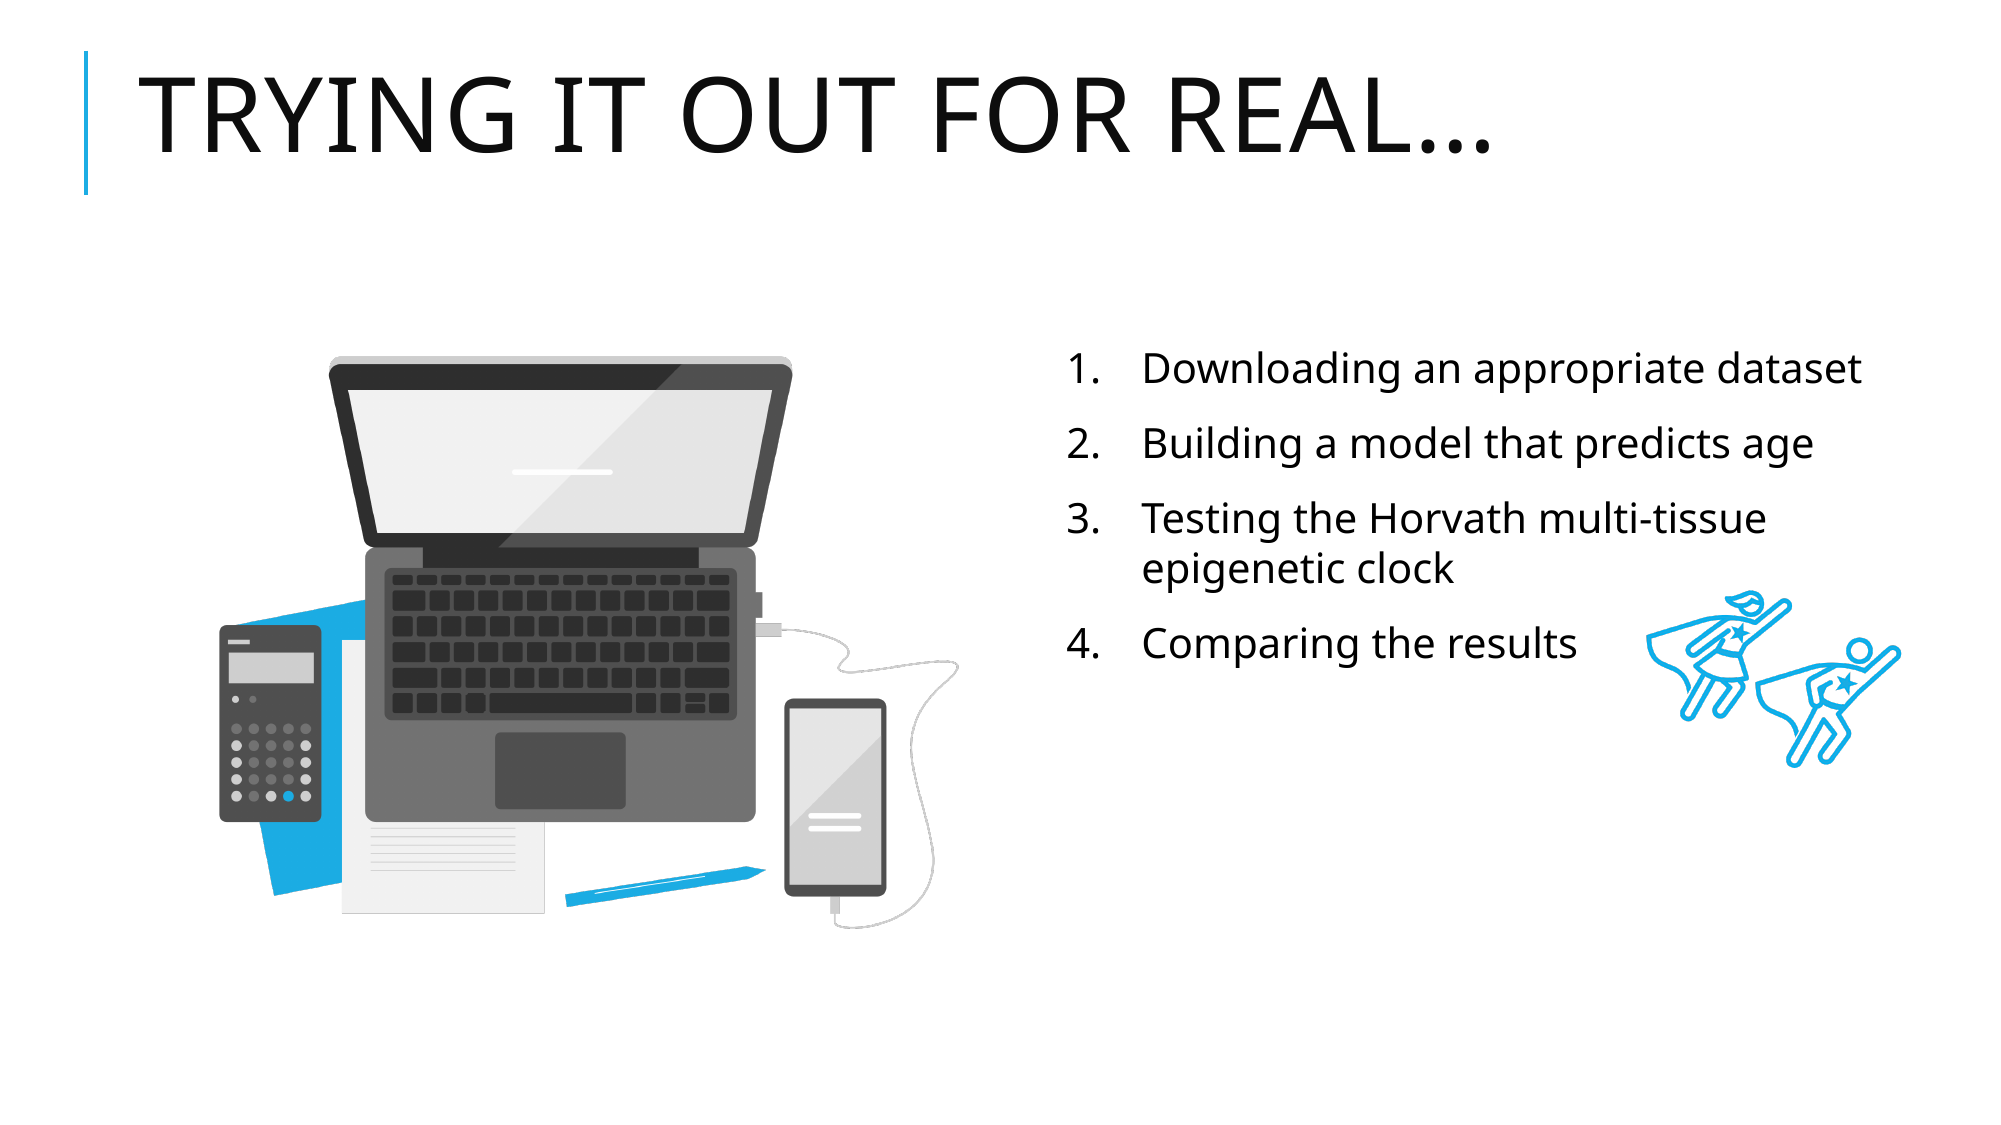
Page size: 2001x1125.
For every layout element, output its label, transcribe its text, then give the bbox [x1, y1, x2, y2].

picture [1644, 580, 1904, 778]
picture [147, 195, 1028, 1075]
text_box Trying it out for real… [123, 0, 1718, 246]
text_box Downloading an appropriate dataset Building a model that predicts age Testing the Horvath multi-tissue epigenetic clock Comparing the results [1051, 334, 1983, 675]
